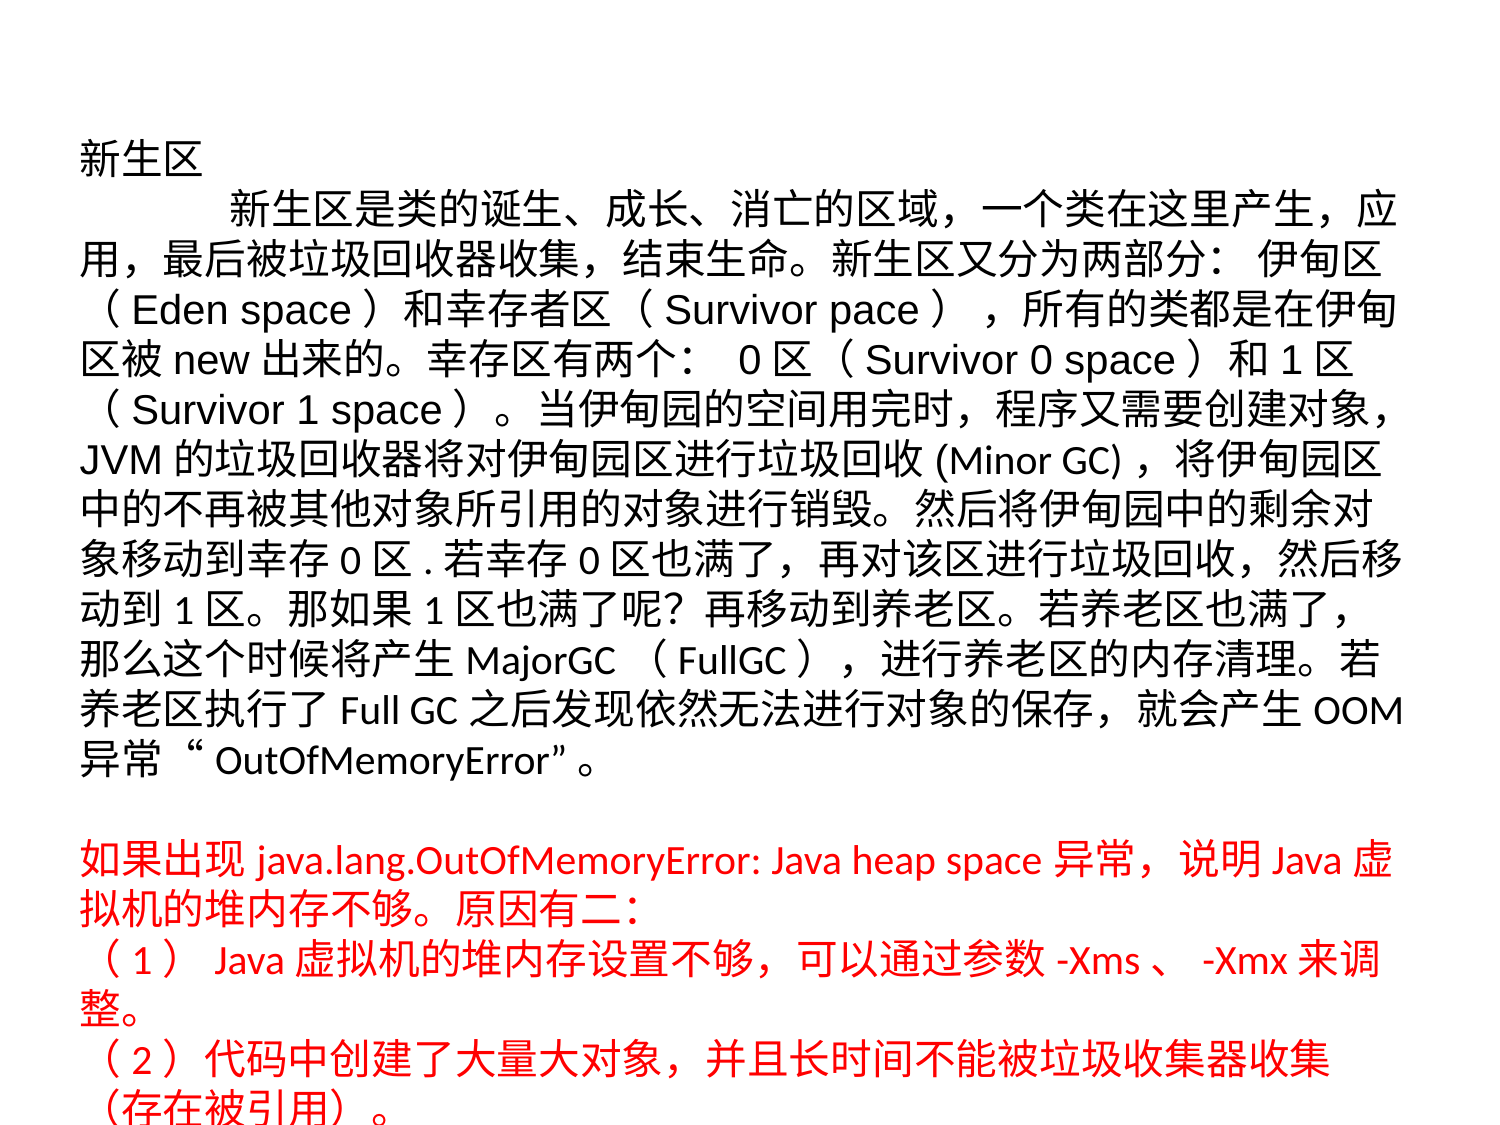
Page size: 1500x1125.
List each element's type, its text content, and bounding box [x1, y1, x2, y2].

text_box 新生区 新生区是类的诞生、成长、消亡的区域，一个类在这里产生，应用，最后被垃圾回收器收集，结束生命。新生区又分为两部分： 伊甸区（Eden space）和幸存者区（Survivor pace） ，所有的类都是在伊甸区被new出来的。幸存区有两个： 0区（Survivor 0 space）和1区（Survivor 1 space）。当伊甸园的空间用完时，程序又需要创建对象，JVM的垃圾回收器将对伊甸园区进行垃圾回收(Minor GC)，将伊甸园区中的不再被其他对象所引用的对象进行销毁。然后将伊甸园中的剩余对象移动到幸存0区.若幸存0区也满了，再对该区进行垃圾回收，然后移动到1区。那如果1区也满了呢？再移动到养老区。若养老区也满了，那么这个时候将产生MajorGC（FullGC），进行养老区的内存清理。若养老区执行了Full GC之后发现依然无法进行对象的保存，就会产生OOM异常“OutOfMemoryError”。 如果出现java.lang.OutOfMemoryError: Java heap space异常，说明Java虚拟机的堆内存不够。原因有二： （1）Java虚拟机的堆内存设置不够，可以通过参数-Xms、-Xmx来调整。 （2）代码中创建了大量大对象，并且长时间不能被垃圾收集器收集（存在被引用）。 [64, 125, 1424, 1125]
